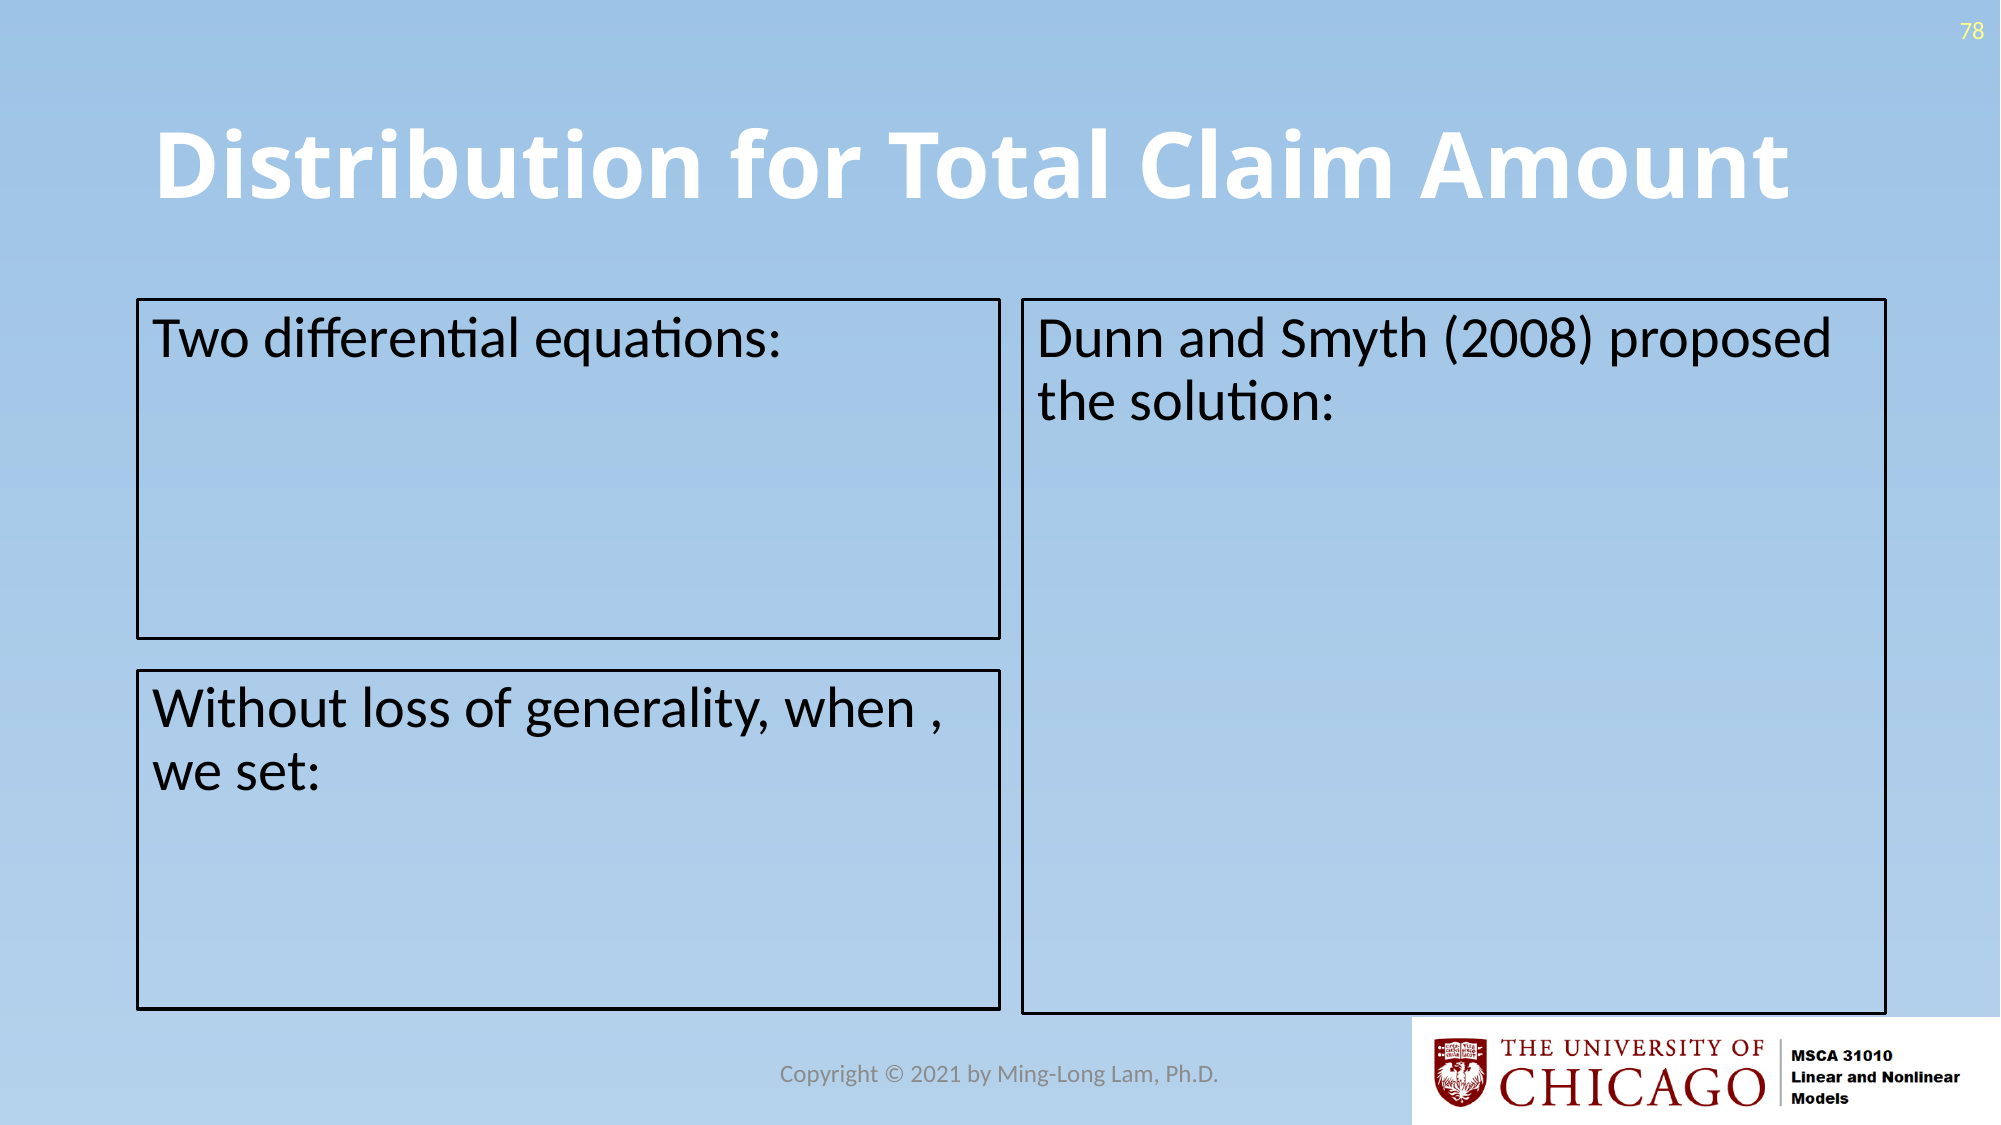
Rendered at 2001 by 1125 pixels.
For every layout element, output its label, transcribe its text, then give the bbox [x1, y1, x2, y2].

title Distribution for Total Claim Amount [137, 59, 1863, 278]
footer Copyright © 2021 by Ming-Long Lam, Ph.D. [662, 1042, 1338, 1103]
picture [1412, 1017, 2000, 1125]
slide_number 78 [1550, 0, 2000, 60]
